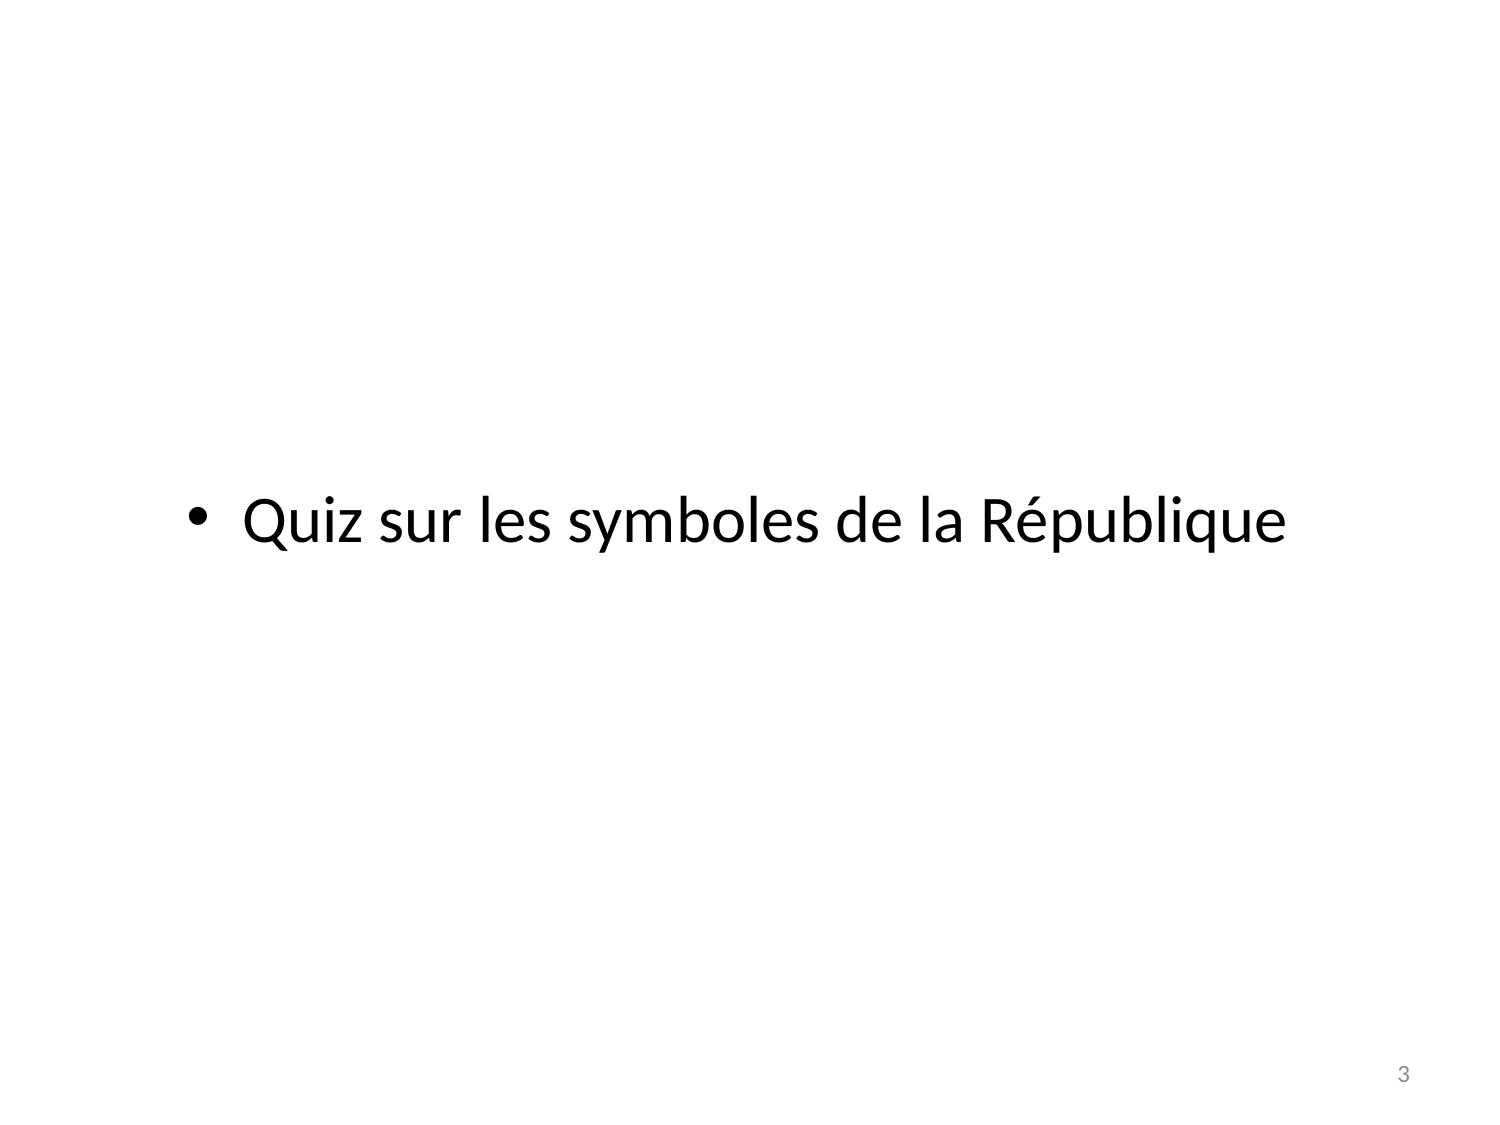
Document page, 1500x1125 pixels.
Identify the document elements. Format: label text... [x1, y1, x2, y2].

list Quiz sur les symboles de la République [171, 468, 1425, 1005]
slide_number 3 [1074, 1042, 1425, 1103]
